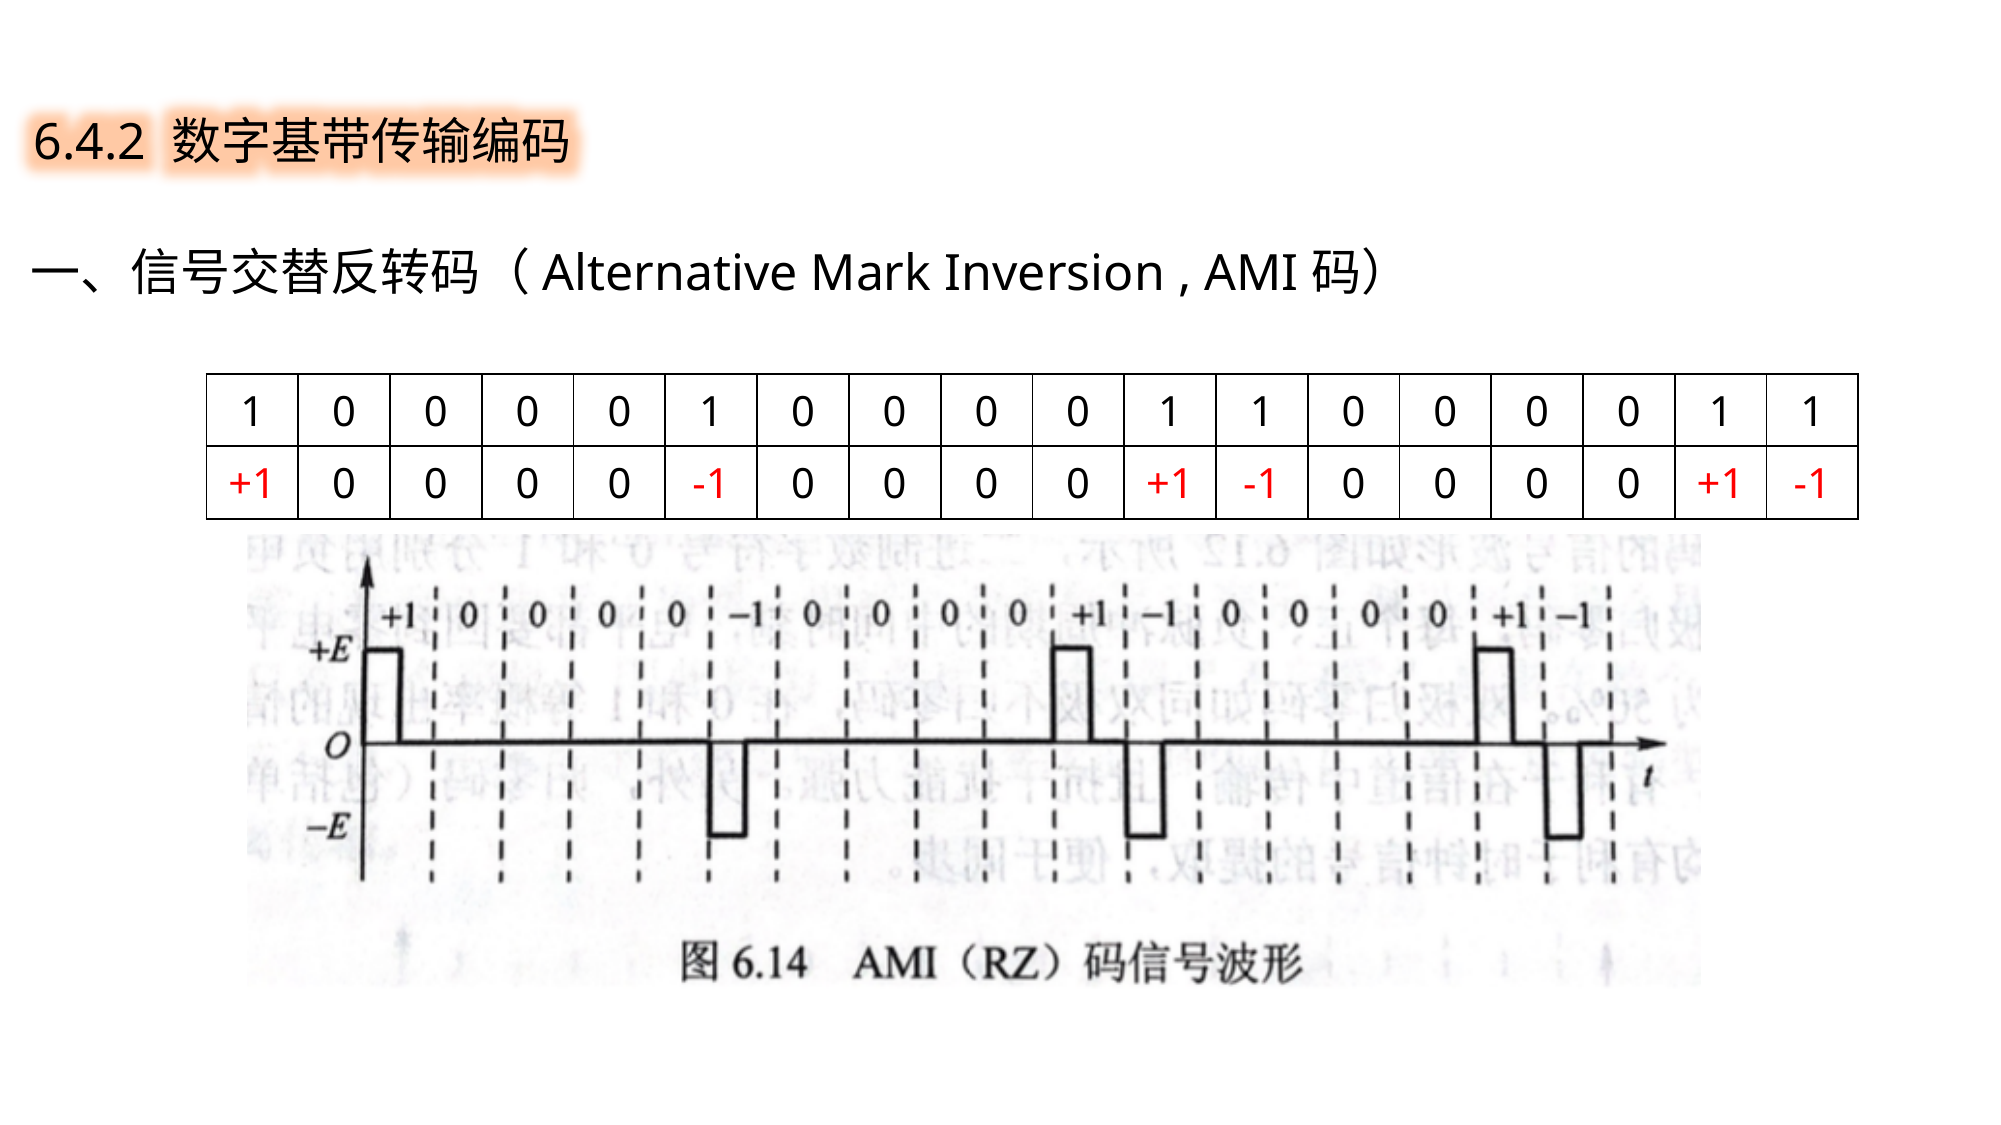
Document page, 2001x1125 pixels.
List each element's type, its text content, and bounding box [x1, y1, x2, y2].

table_header 0 [758, 375, 848, 445]
table_cell 0 [391, 447, 481, 518]
table_header 1 [207, 375, 297, 445]
table_header 0 [1584, 375, 1674, 445]
table_header 1 [1767, 375, 1857, 445]
table_cell 0 [12, 44, 612, 207]
table_cell 0 [1033, 447, 1123, 518]
table_header 0 [850, 375, 940, 445]
table_cell -1 [1217, 447, 1307, 518]
table_header 0 [391, 375, 481, 445]
picture [247, 534, 1701, 1014]
table_cell +1 [1676, 447, 1766, 518]
table_cell +1 [1125, 447, 1215, 518]
table_header 1 [1125, 375, 1215, 445]
table_cell 0 [1309, 447, 1399, 518]
table_cell 0 [299, 447, 389, 518]
table_cell +1 [207, 447, 297, 518]
table_cell 0 [1492, 447, 1582, 518]
table_header 1 [1676, 375, 1766, 445]
table_cell 0 [758, 447, 848, 518]
text_box 物理层 [8, 40, 616, 211]
table_header 0 [1033, 375, 1123, 445]
table_cell -1 [666, 447, 756, 518]
table_header 0 [574, 375, 664, 445]
text_box 6.4.2 数字基带传输编码 [15, 46, 608, 203]
table_header 0 [1492, 375, 1582, 445]
table_header 0 [483, 375, 573, 445]
table_header 0 [1400, 375, 1490, 445]
table_cell 0 [574, 447, 664, 518]
table_cell 0 [1400, 447, 1490, 518]
table_cell 0 [1584, 447, 1674, 518]
table_cell 0 [850, 447, 940, 518]
table_header 1 [666, 375, 756, 445]
table_cell -1 [1767, 447, 1857, 518]
text_box 一、信号交替反转码（Alternative Mark Inversion , AMI码） [15, 202, 1711, 308]
table_header 0 [1309, 375, 1399, 445]
table_header 0 [299, 375, 389, 445]
table_cell 0 [942, 447, 1032, 518]
table_header 1 [1217, 375, 1307, 445]
table_cell 0 [483, 447, 573, 518]
table_header 0 [942, 375, 1032, 445]
